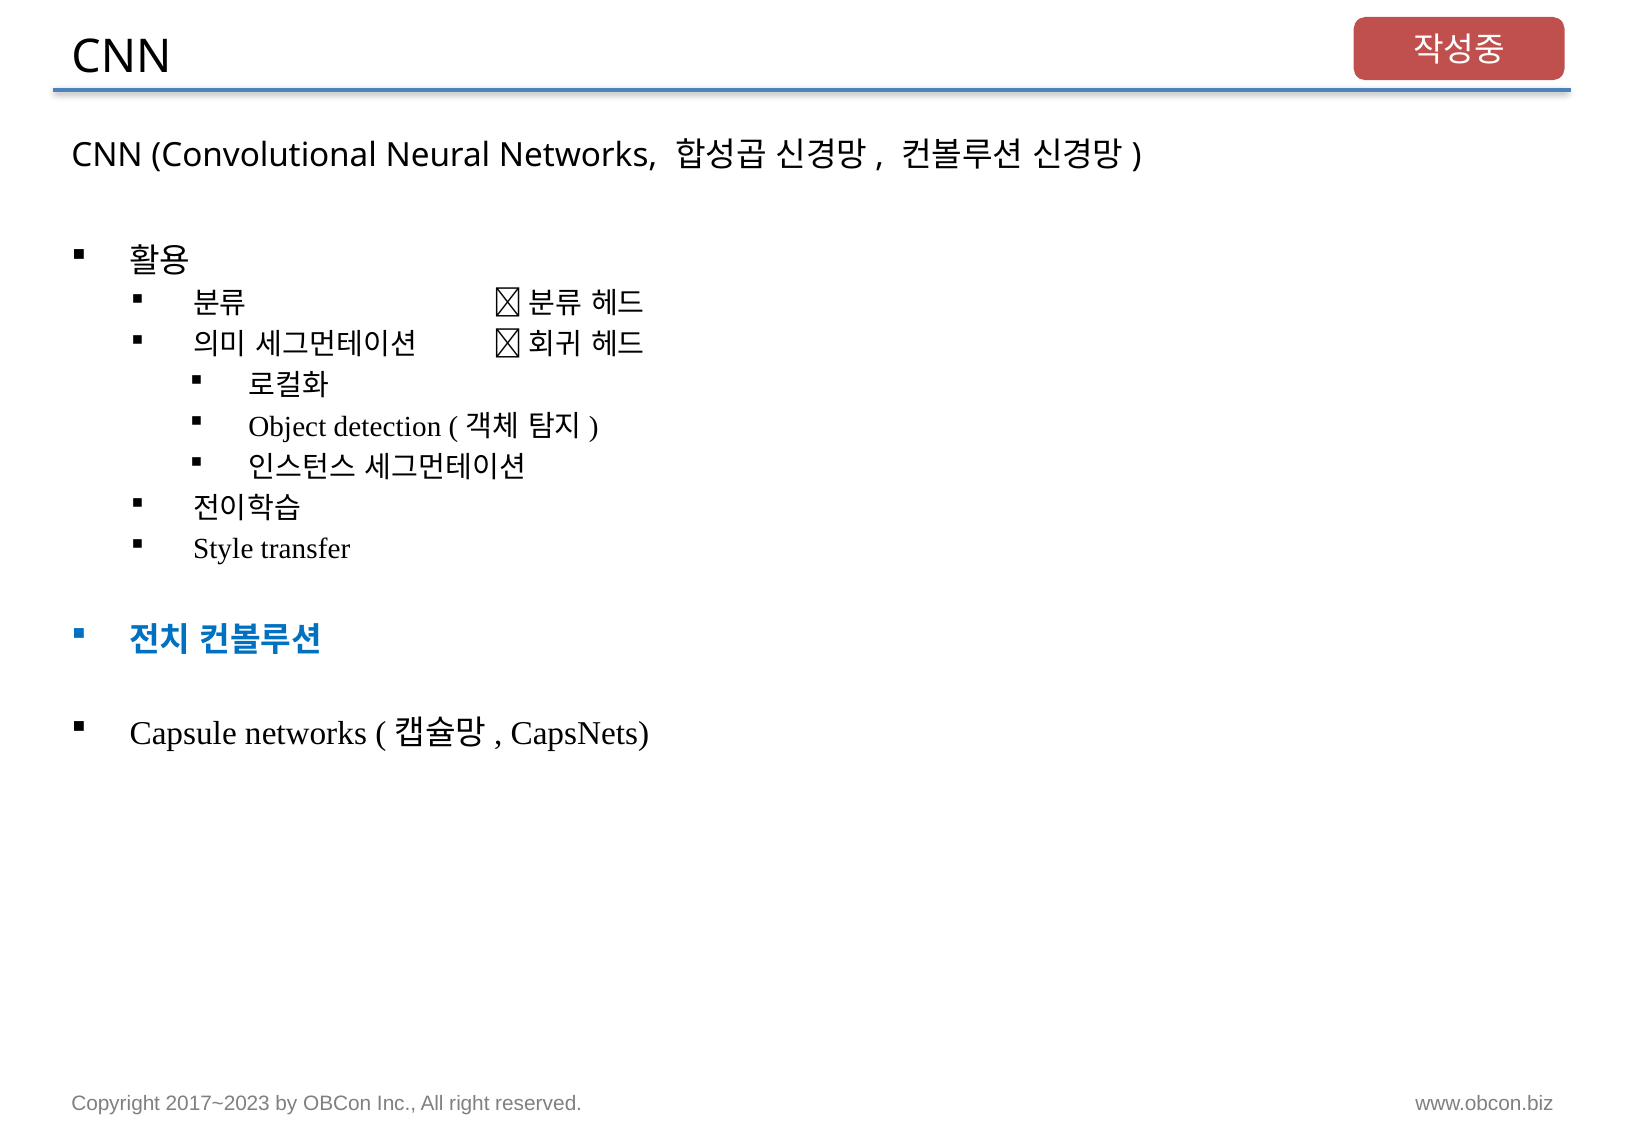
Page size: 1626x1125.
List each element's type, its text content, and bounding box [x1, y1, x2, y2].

text_box 활용 분류  분류 헤드 의미 세그먼테이션  회귀 헤드 로컬화 Object detection (객체 탐지) 인스턴스 세그먼테이션 전이학습 Style transfer 전치 컨볼루션 Capsule networks (캡슐망, CapsNets) [56, 231, 1144, 852]
text_box 작성중 [1353, 16, 1565, 81]
title CNN [56, 19, 1569, 90]
list CNN (Convolutional Neural Networks, 합성곱 신경망, 컨볼루션 신경망) [56, 125, 1569, 181]
